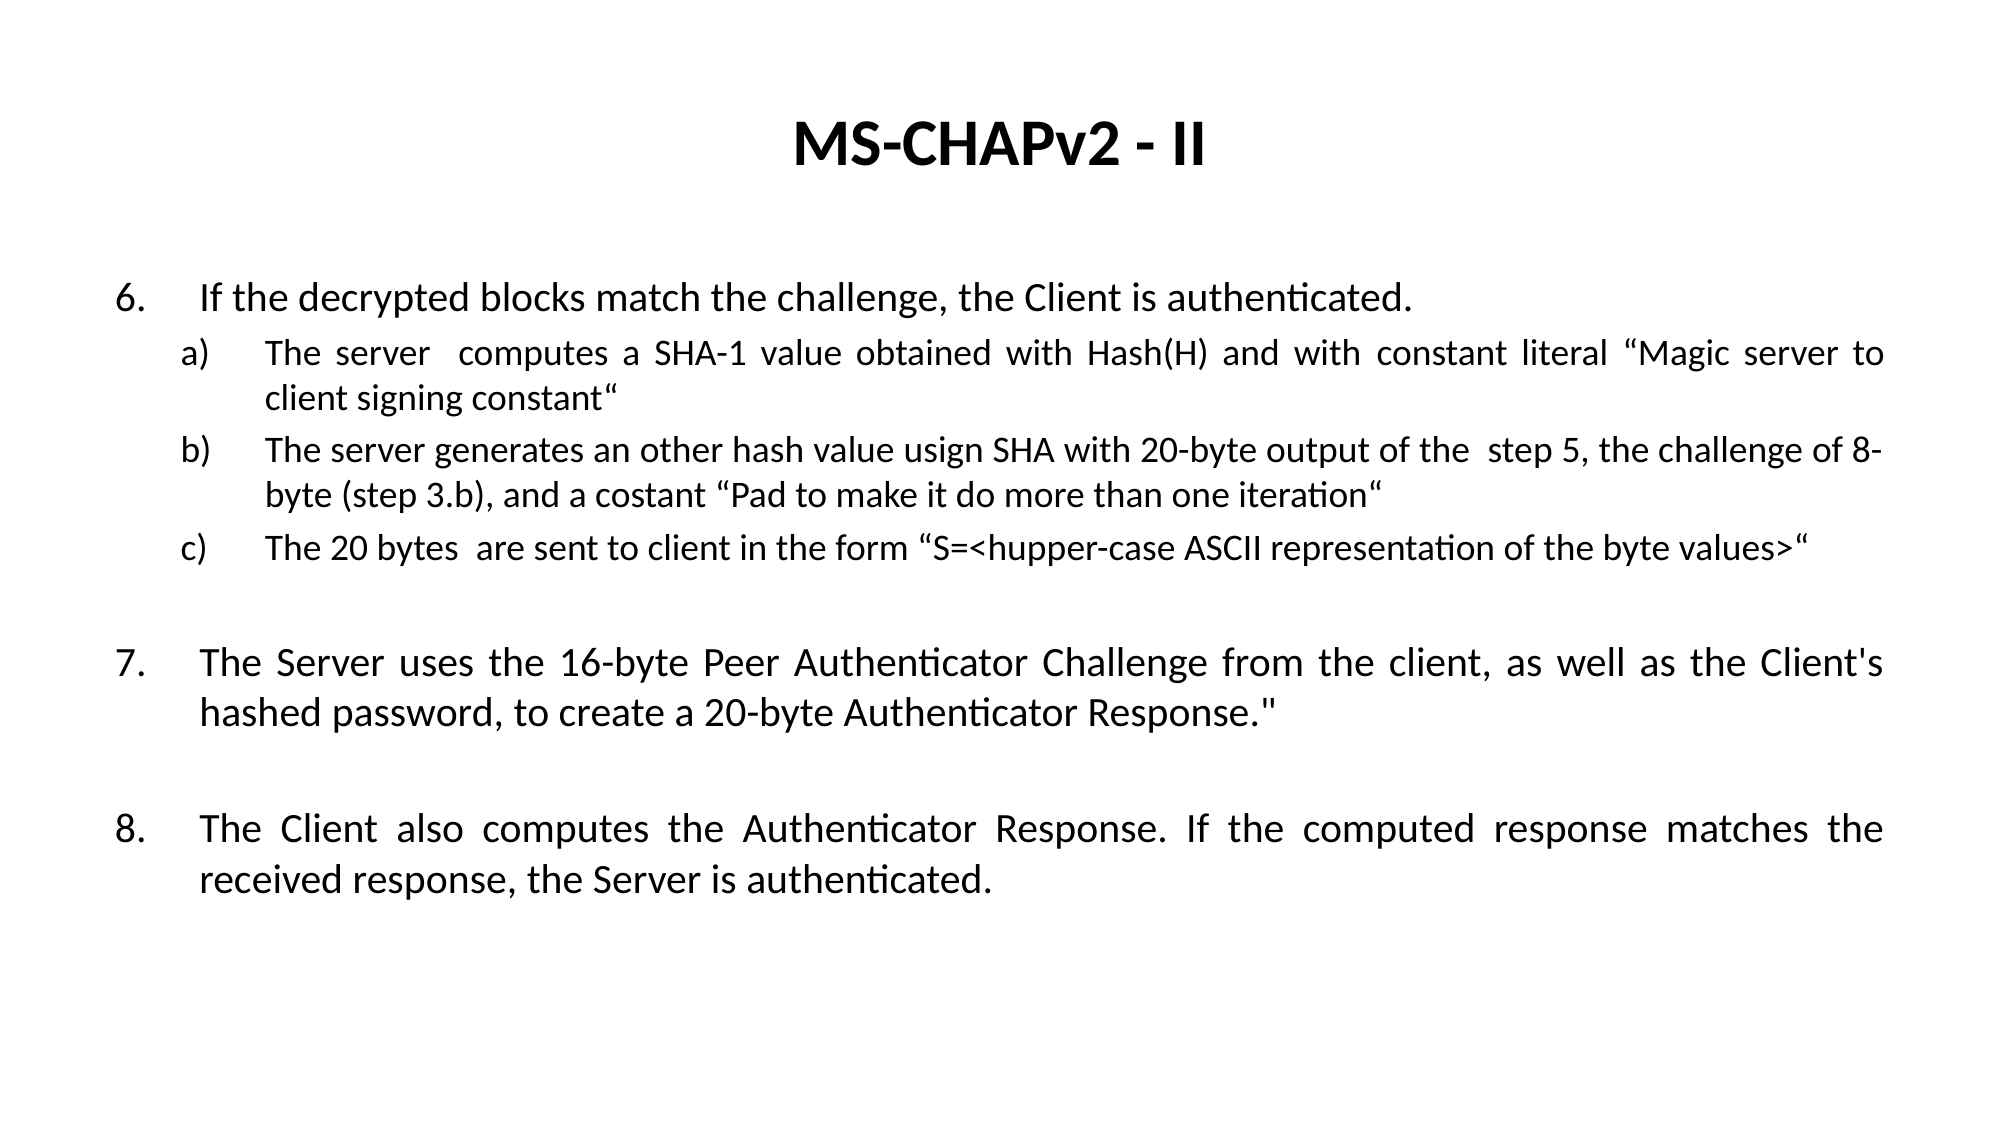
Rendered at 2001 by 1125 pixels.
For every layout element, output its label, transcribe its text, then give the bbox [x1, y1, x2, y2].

title MS-CHAPv2 - II [99, 45, 1900, 233]
list If the decrypted blocks match the challenge, the Client is authenticated. The server computes a SHA-1 value obtained with Hash(H) and with constant literal “Magic server to client signing constant“ The server generates an other hash value usign SHA with 20-byte output of the step 5, the challenge of 8-byte (step 3.b), and a costant “Pad to make it do more than one iteration“ The 20 bytes are sent to client in the form “S=<hupper-case ASCII representation of the byte values>“ The Server uses the 16-byte Peer Authenticator Challenge from the client, as well as the Client's hashed password, to create a 20-byte Authenticator Response." The Client also computes the Authenticator Response. If the computed response matches the received response, the Server is authenticated. [99, 262, 1900, 1005]
